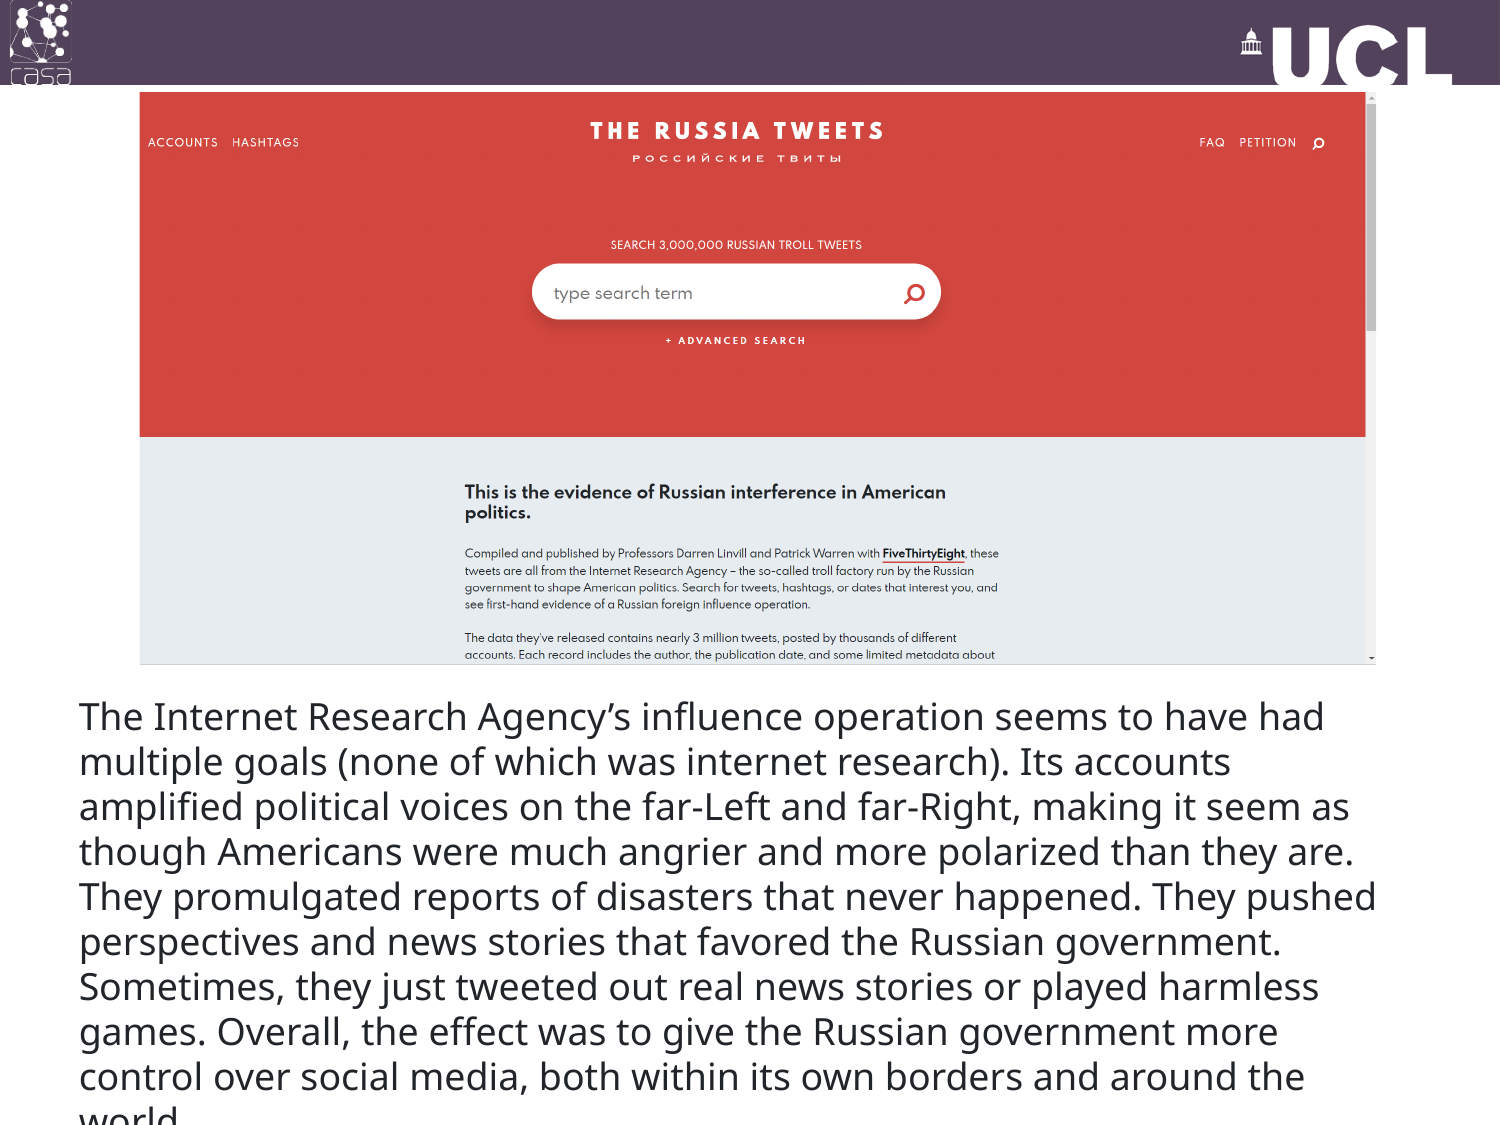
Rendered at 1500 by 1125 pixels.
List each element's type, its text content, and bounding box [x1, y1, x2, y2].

picture [0, 0, 1500, 85]
picture [139, 92, 1377, 669]
text_box The Internet Research Agency’s influence operation seems to have had multiple goals (none of which was internet research). Its accounts amplified political voices on the far-Left and far-Right, making it seem as though Americans were much angrier and more polarized than they are. They promulgated reports of disasters that never happened. They pushed perspectives and news stories that favored the Russian government. Sometimes, they just tweeted out real news stories or played harmless games. Overall, the effect was to give the Russian government more control over social media, both within its own borders and around the world. [64, 685, 1419, 1125]
